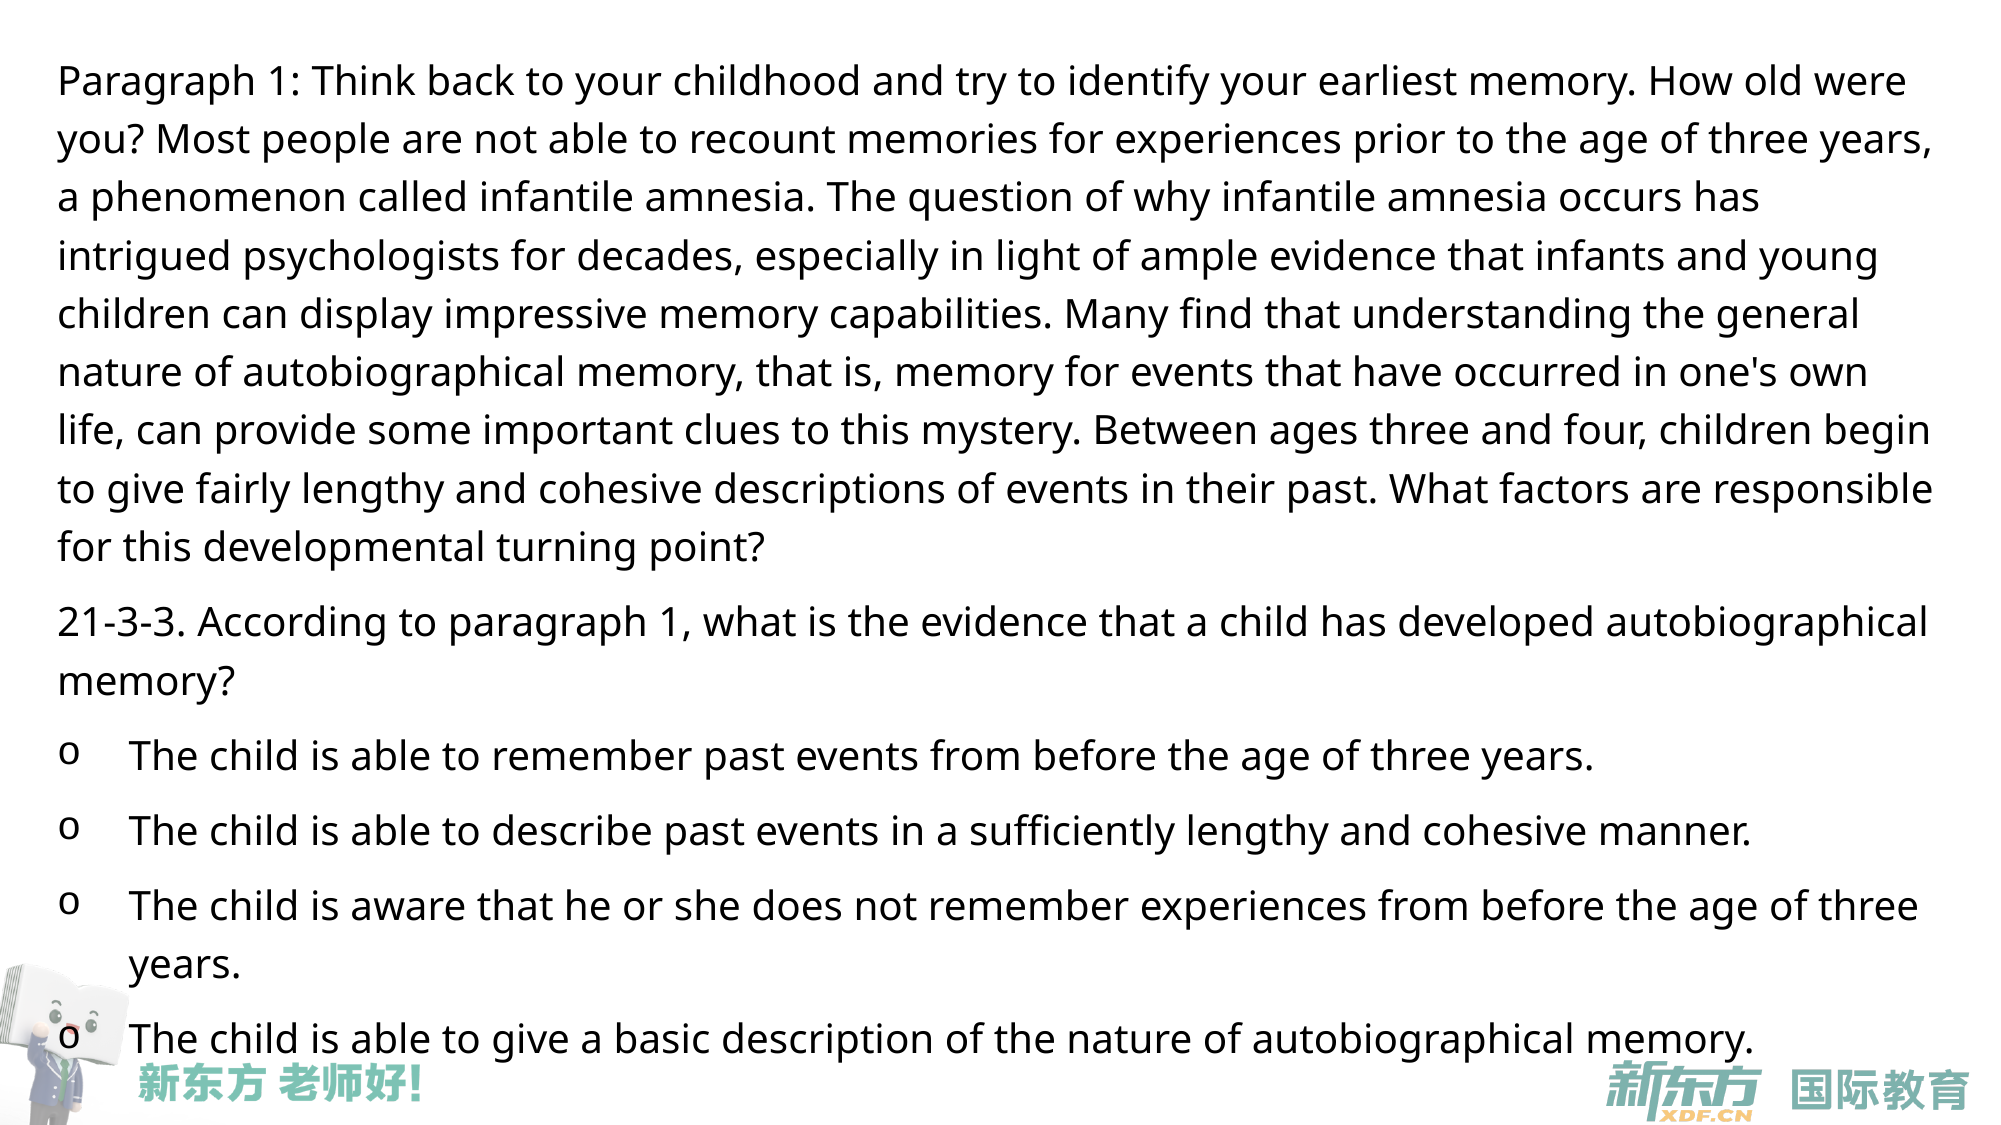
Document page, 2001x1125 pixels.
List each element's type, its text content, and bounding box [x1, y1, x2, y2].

table_cell 20 [138, 1088, 420, 1102]
list Paragraph 1: Think back to your childhood and try to identify your earliest memory. How old were you? Most people are not able to recount memories for experiences prior to the age of three years, a phenomenon called infantile amnesia. The question of why infantile amnesia occurs has intrigued psychologists for decades, especially in light of ample evidence that infants and young children can display impressive memory capabilities. Many find that understanding the general nature of autobiographical memory, that is, memory for events that have occurred in one's own life, can provide some important clues to this mystery. Between ages three and four, children begin to give fairly lengthy and cohesive descriptions of events in their past. What factors are responsible for this developmental turning point? 21-3-3. According to paragraph 1, what is the evidence that a child has developed autobiographical memory? The child is able to remember past events from before the age of three years. The child is able to describe past events in a sufficiently lengthy and cohesive manner. The child is aware that he or she does not remember experiences from before the age of three years. The child is able to give a basic description of the nature of autobiographical memory. [42, 37, 1958, 1088]
table_cell 20 [1572, 1036, 2000, 1125]
